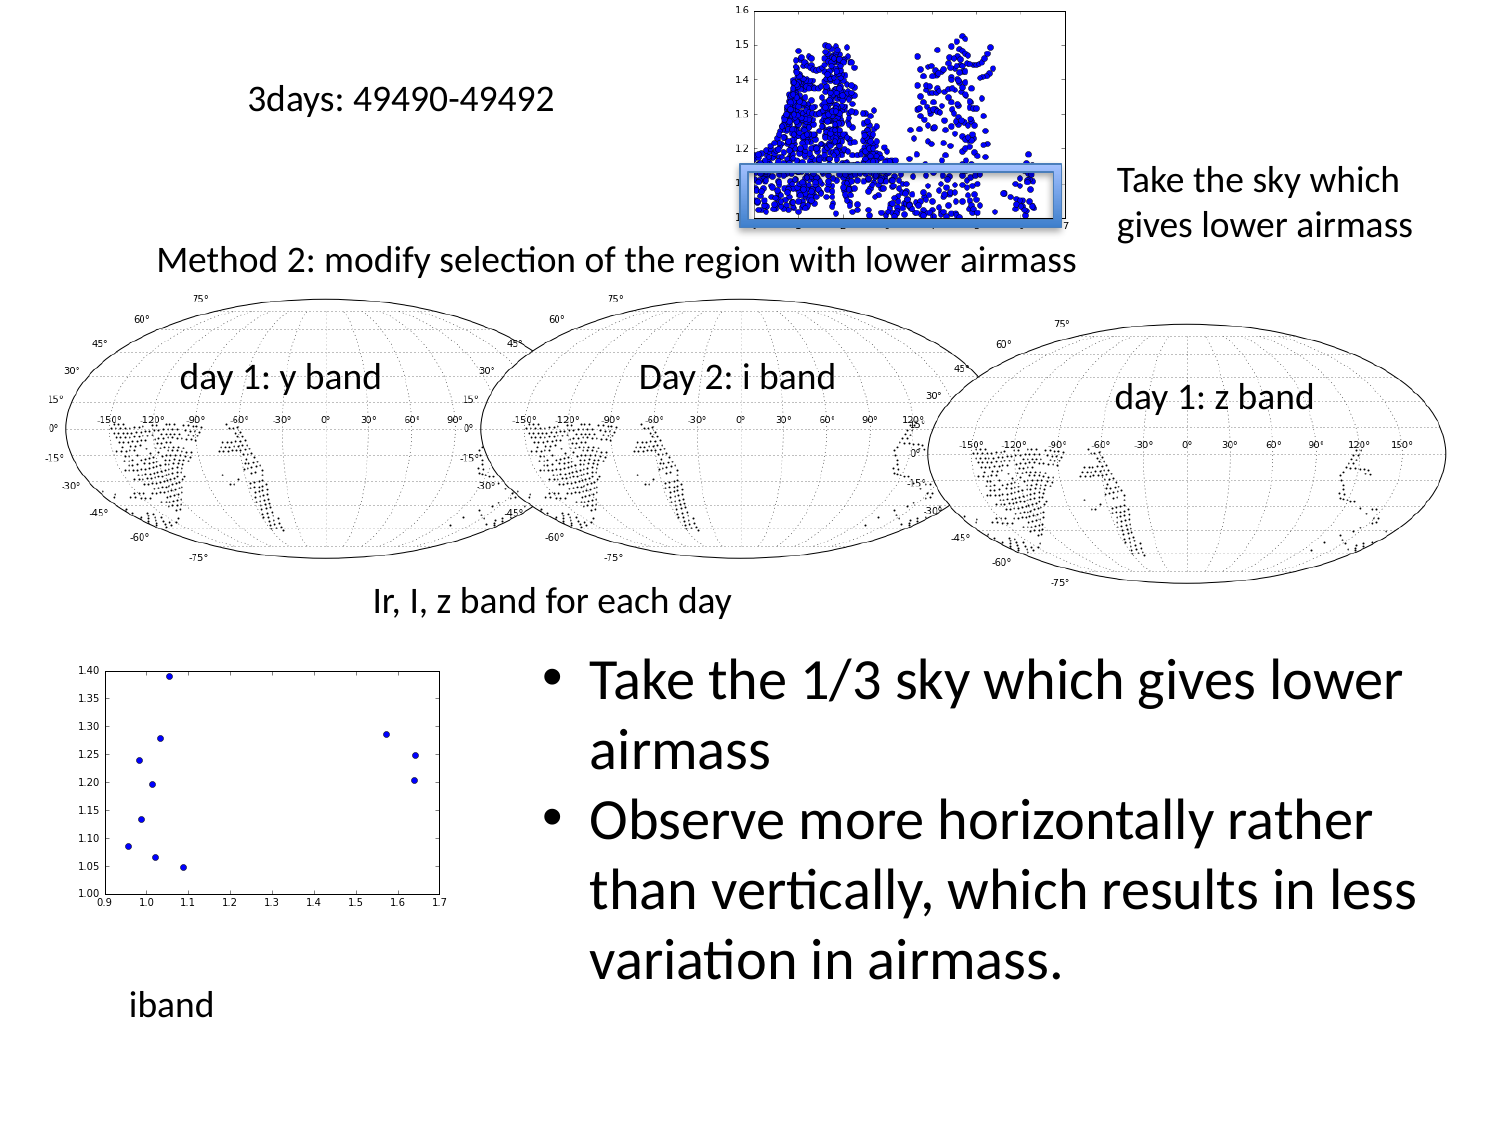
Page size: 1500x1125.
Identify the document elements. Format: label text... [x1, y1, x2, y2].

text_box Take the sky which gives lower airmass [1102, 147, 1487, 253]
picture [71, 659, 454, 916]
text_box iband [114, 972, 230, 1032]
text_box Ir, I, z band for each day [357, 576, 748, 628]
picture [37, 288, 1451, 594]
picture [728, 0, 1074, 238]
text_box 3days: 49490-49492 [232, 66, 570, 126]
text_box Take the 1/3 sky which gives lower airmass Observe more horizontally rather than vertically, which results in less variation in airmass. [528, 633, 1451, 999]
text_box Method 2: modify selection of the region with lower airmass [141, 227, 1093, 288]
